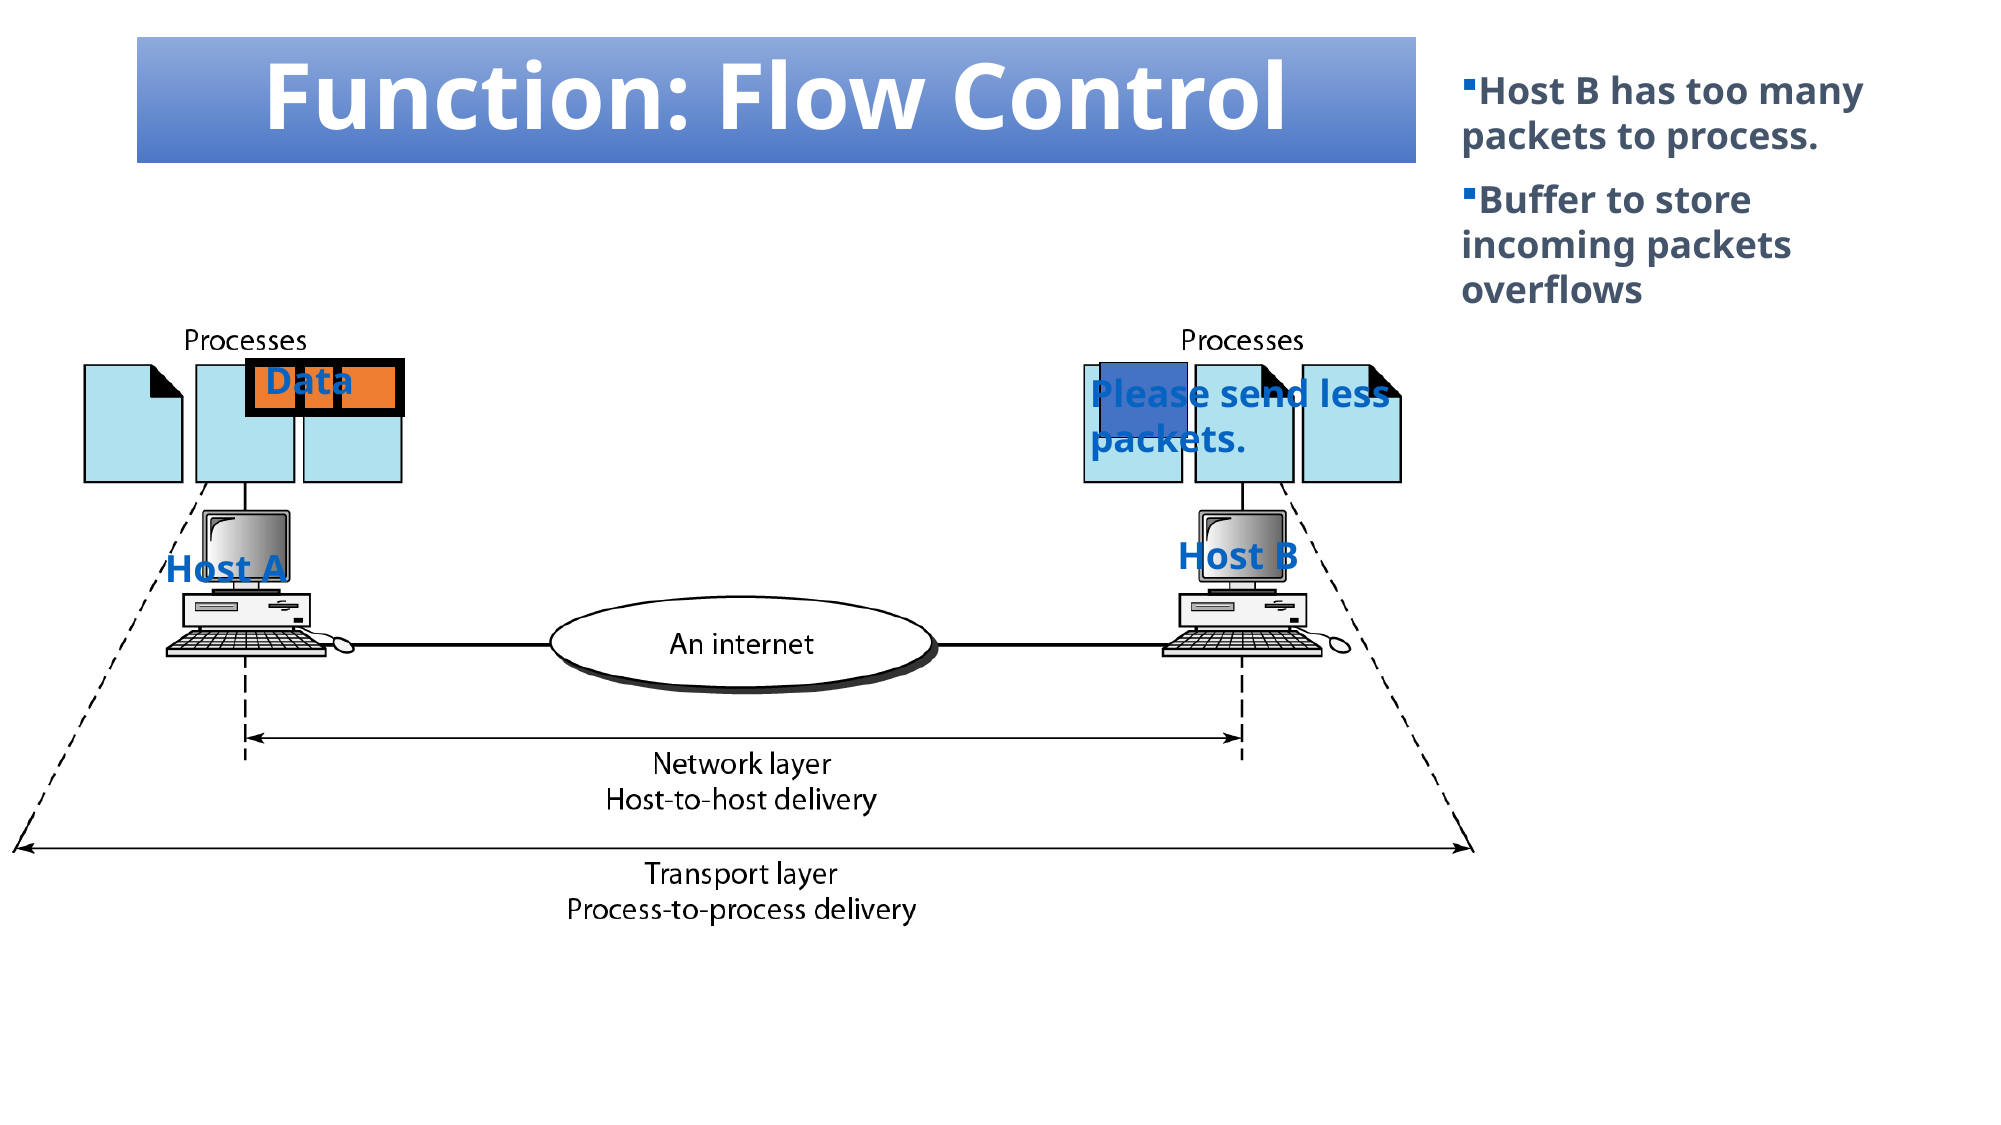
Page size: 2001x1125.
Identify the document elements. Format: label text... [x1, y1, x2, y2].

text_box Host B has too many packets to process. Buffer to store incoming packets overflows [1446, 59, 1922, 319]
text_box Function: Flow Control [137, 37, 1416, 163]
picture [12, 324, 1475, 927]
